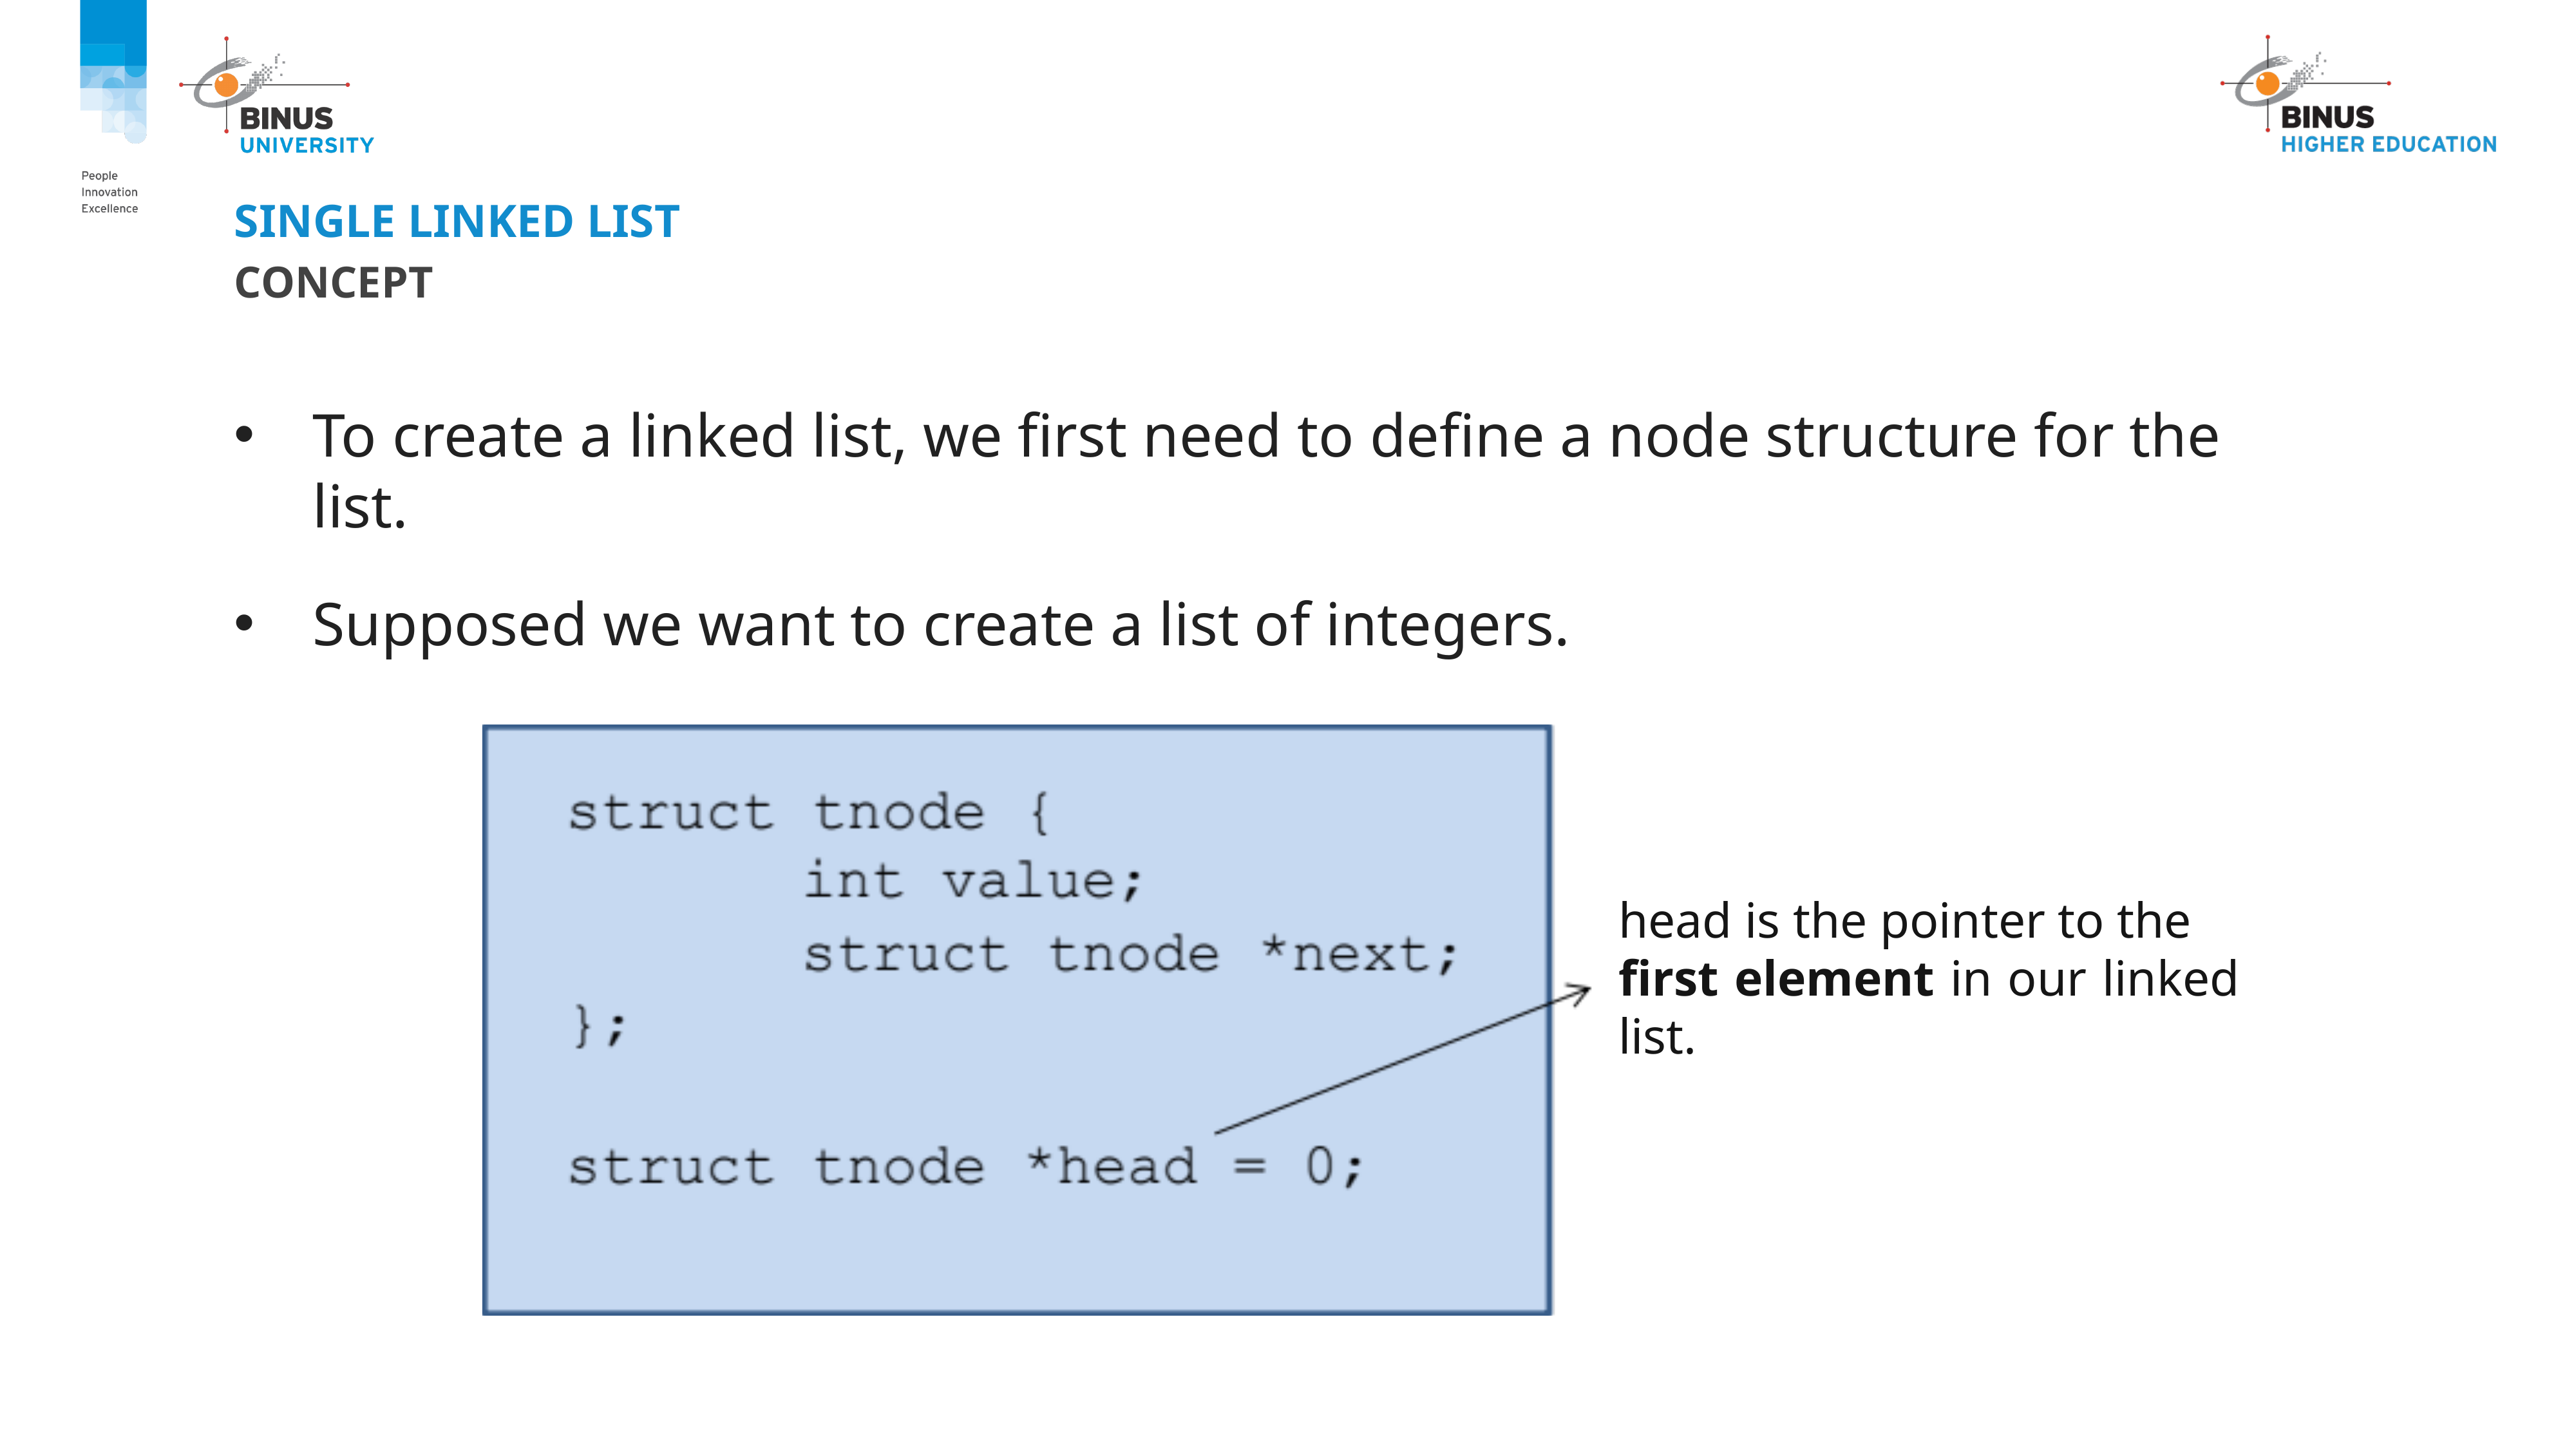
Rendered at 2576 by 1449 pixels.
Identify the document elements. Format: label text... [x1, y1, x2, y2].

list concept [228, 255, 1262, 341]
list To create a linked list, we first need to define a node structure for the list. Supposed we want to create a list of integers. [228, 392, 2269, 1252]
picture [80, 66, 147, 144]
picture [482, 724, 1609, 1316]
text_box head is the pointer to the first element in our linked list. [1609, 885, 2249, 1068]
picture [81, 146, 146, 213]
picture [174, 25, 374, 161]
title Single Linked list [228, 197, 1784, 252]
picture [2199, 0, 2496, 156]
